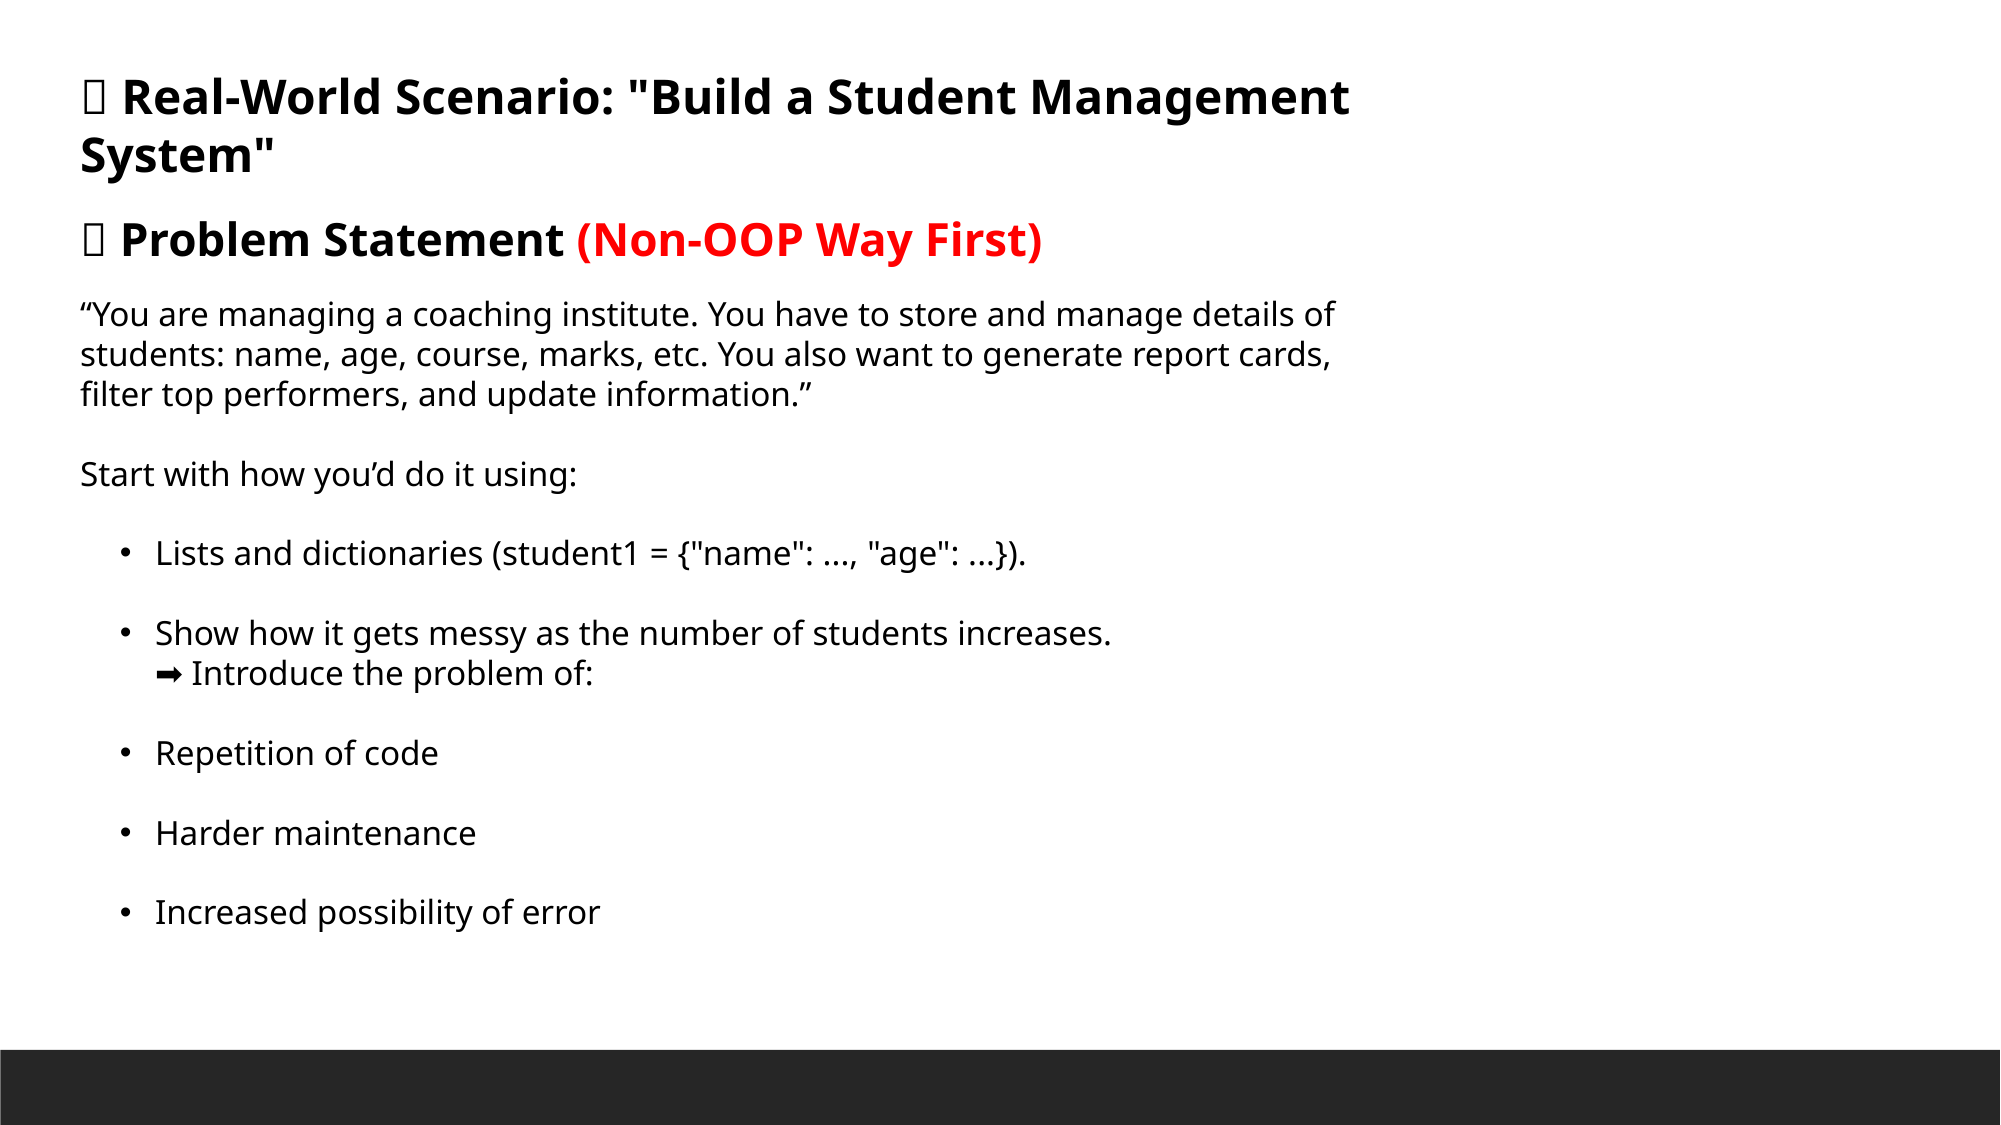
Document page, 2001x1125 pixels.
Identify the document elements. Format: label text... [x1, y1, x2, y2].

text_box ✅ Real-World Scenario: "Build a Student Management System" 🧩 Problem Statement (Non-OOP Way First) “You are managing a coaching institute. You have to store and manage details of students: name, age, course, marks, etc. You also want to generate report cards, filter top performers, and update information.” Start with how you’d do it using: Lists and dictionaries (student1 = {"name": ..., "age": ...}). Show how it gets messy as the number of students increases. ➡️ Introduce the problem of: Repetition of code Harder maintenance Increased possibility of error [65, 59, 1417, 940]
